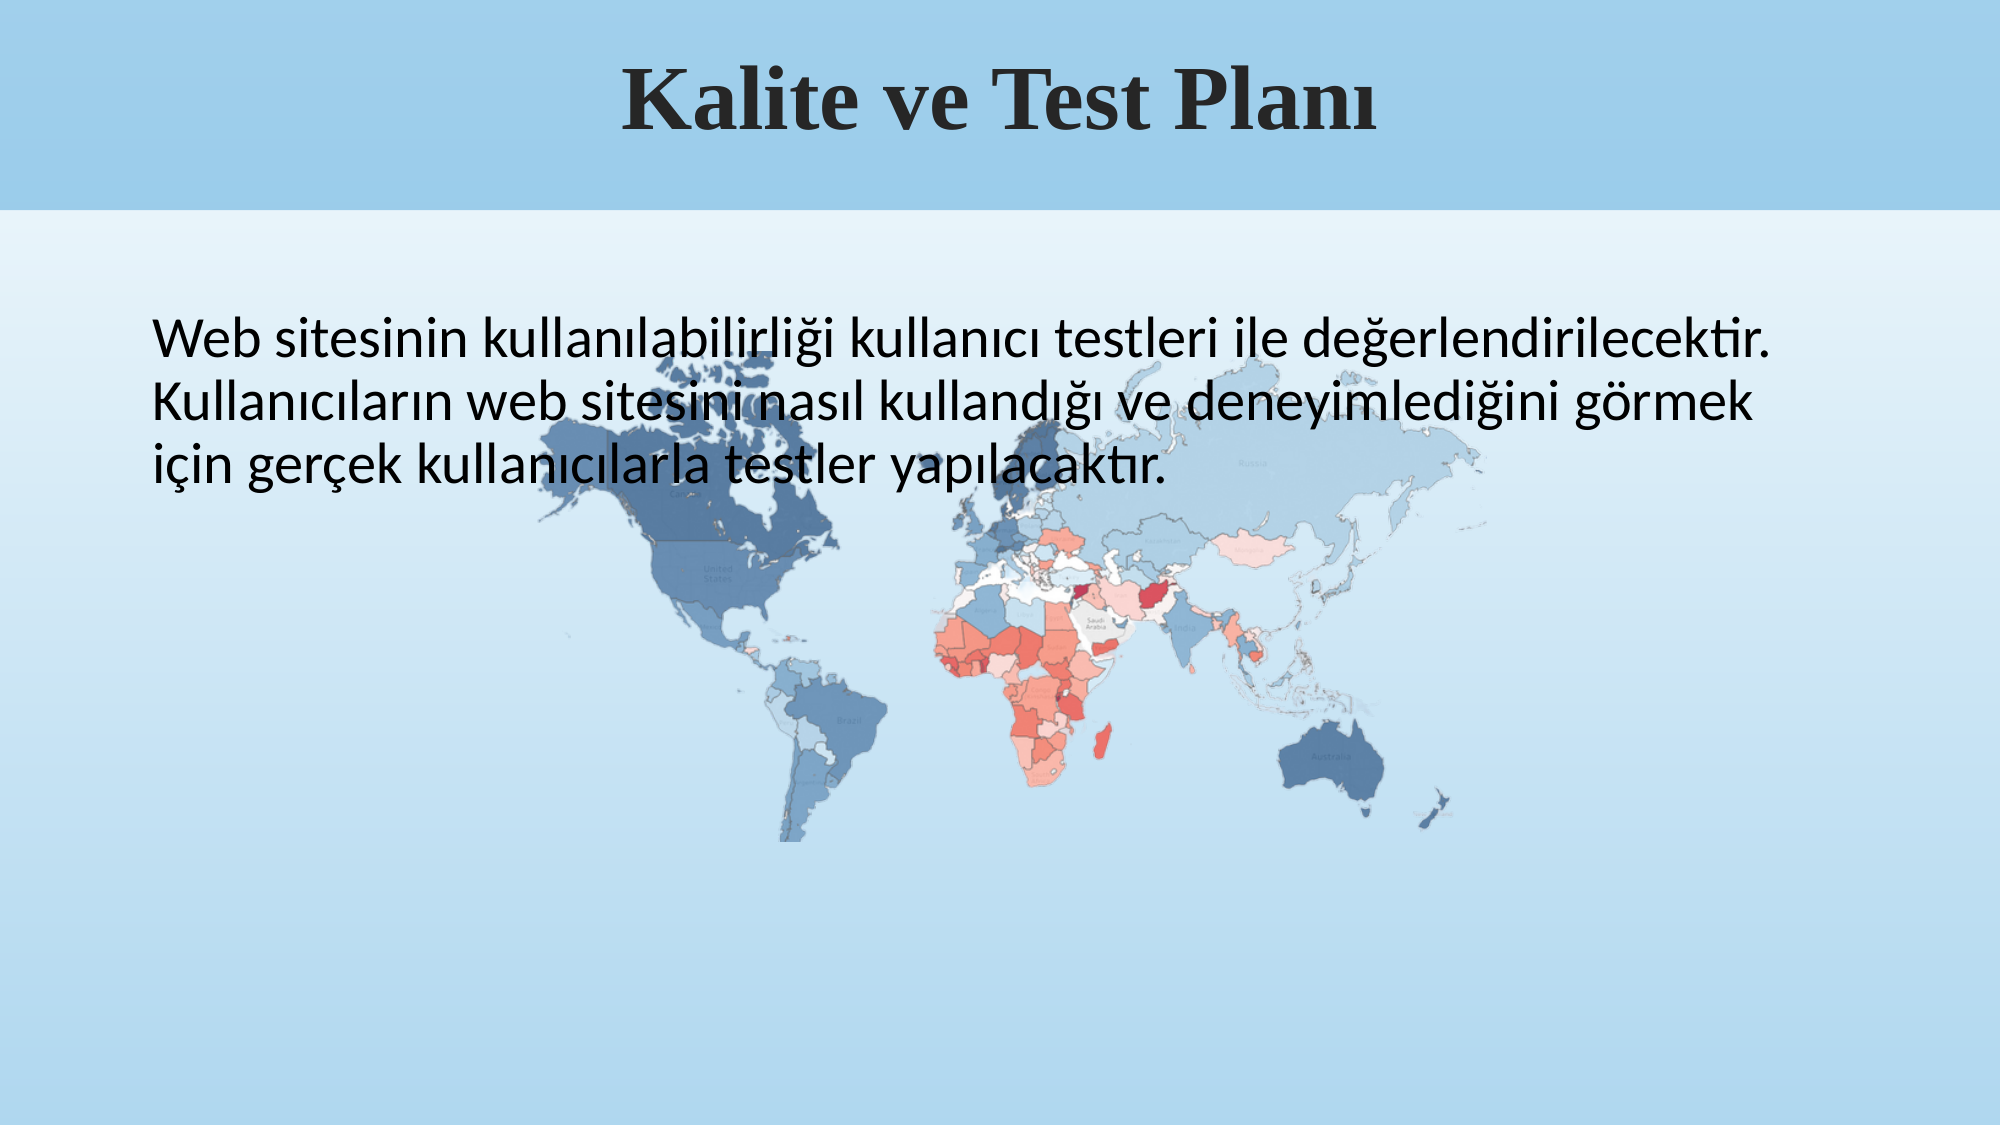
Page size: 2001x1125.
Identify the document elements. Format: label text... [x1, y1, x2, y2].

picture [513, 351, 1487, 842]
title Kalite ve Test Planı [0, 0, 2000, 211]
list Web sitesinin kullanılabilirliği kullanıcı testleri ile değerlendirilecektir. Kullanıcıların web sitesini nasıl kullandığı ve deneyimlediğini görmek için gerçek kullanıcılarla testler yapılacaktır. [137, 299, 1863, 1014]
